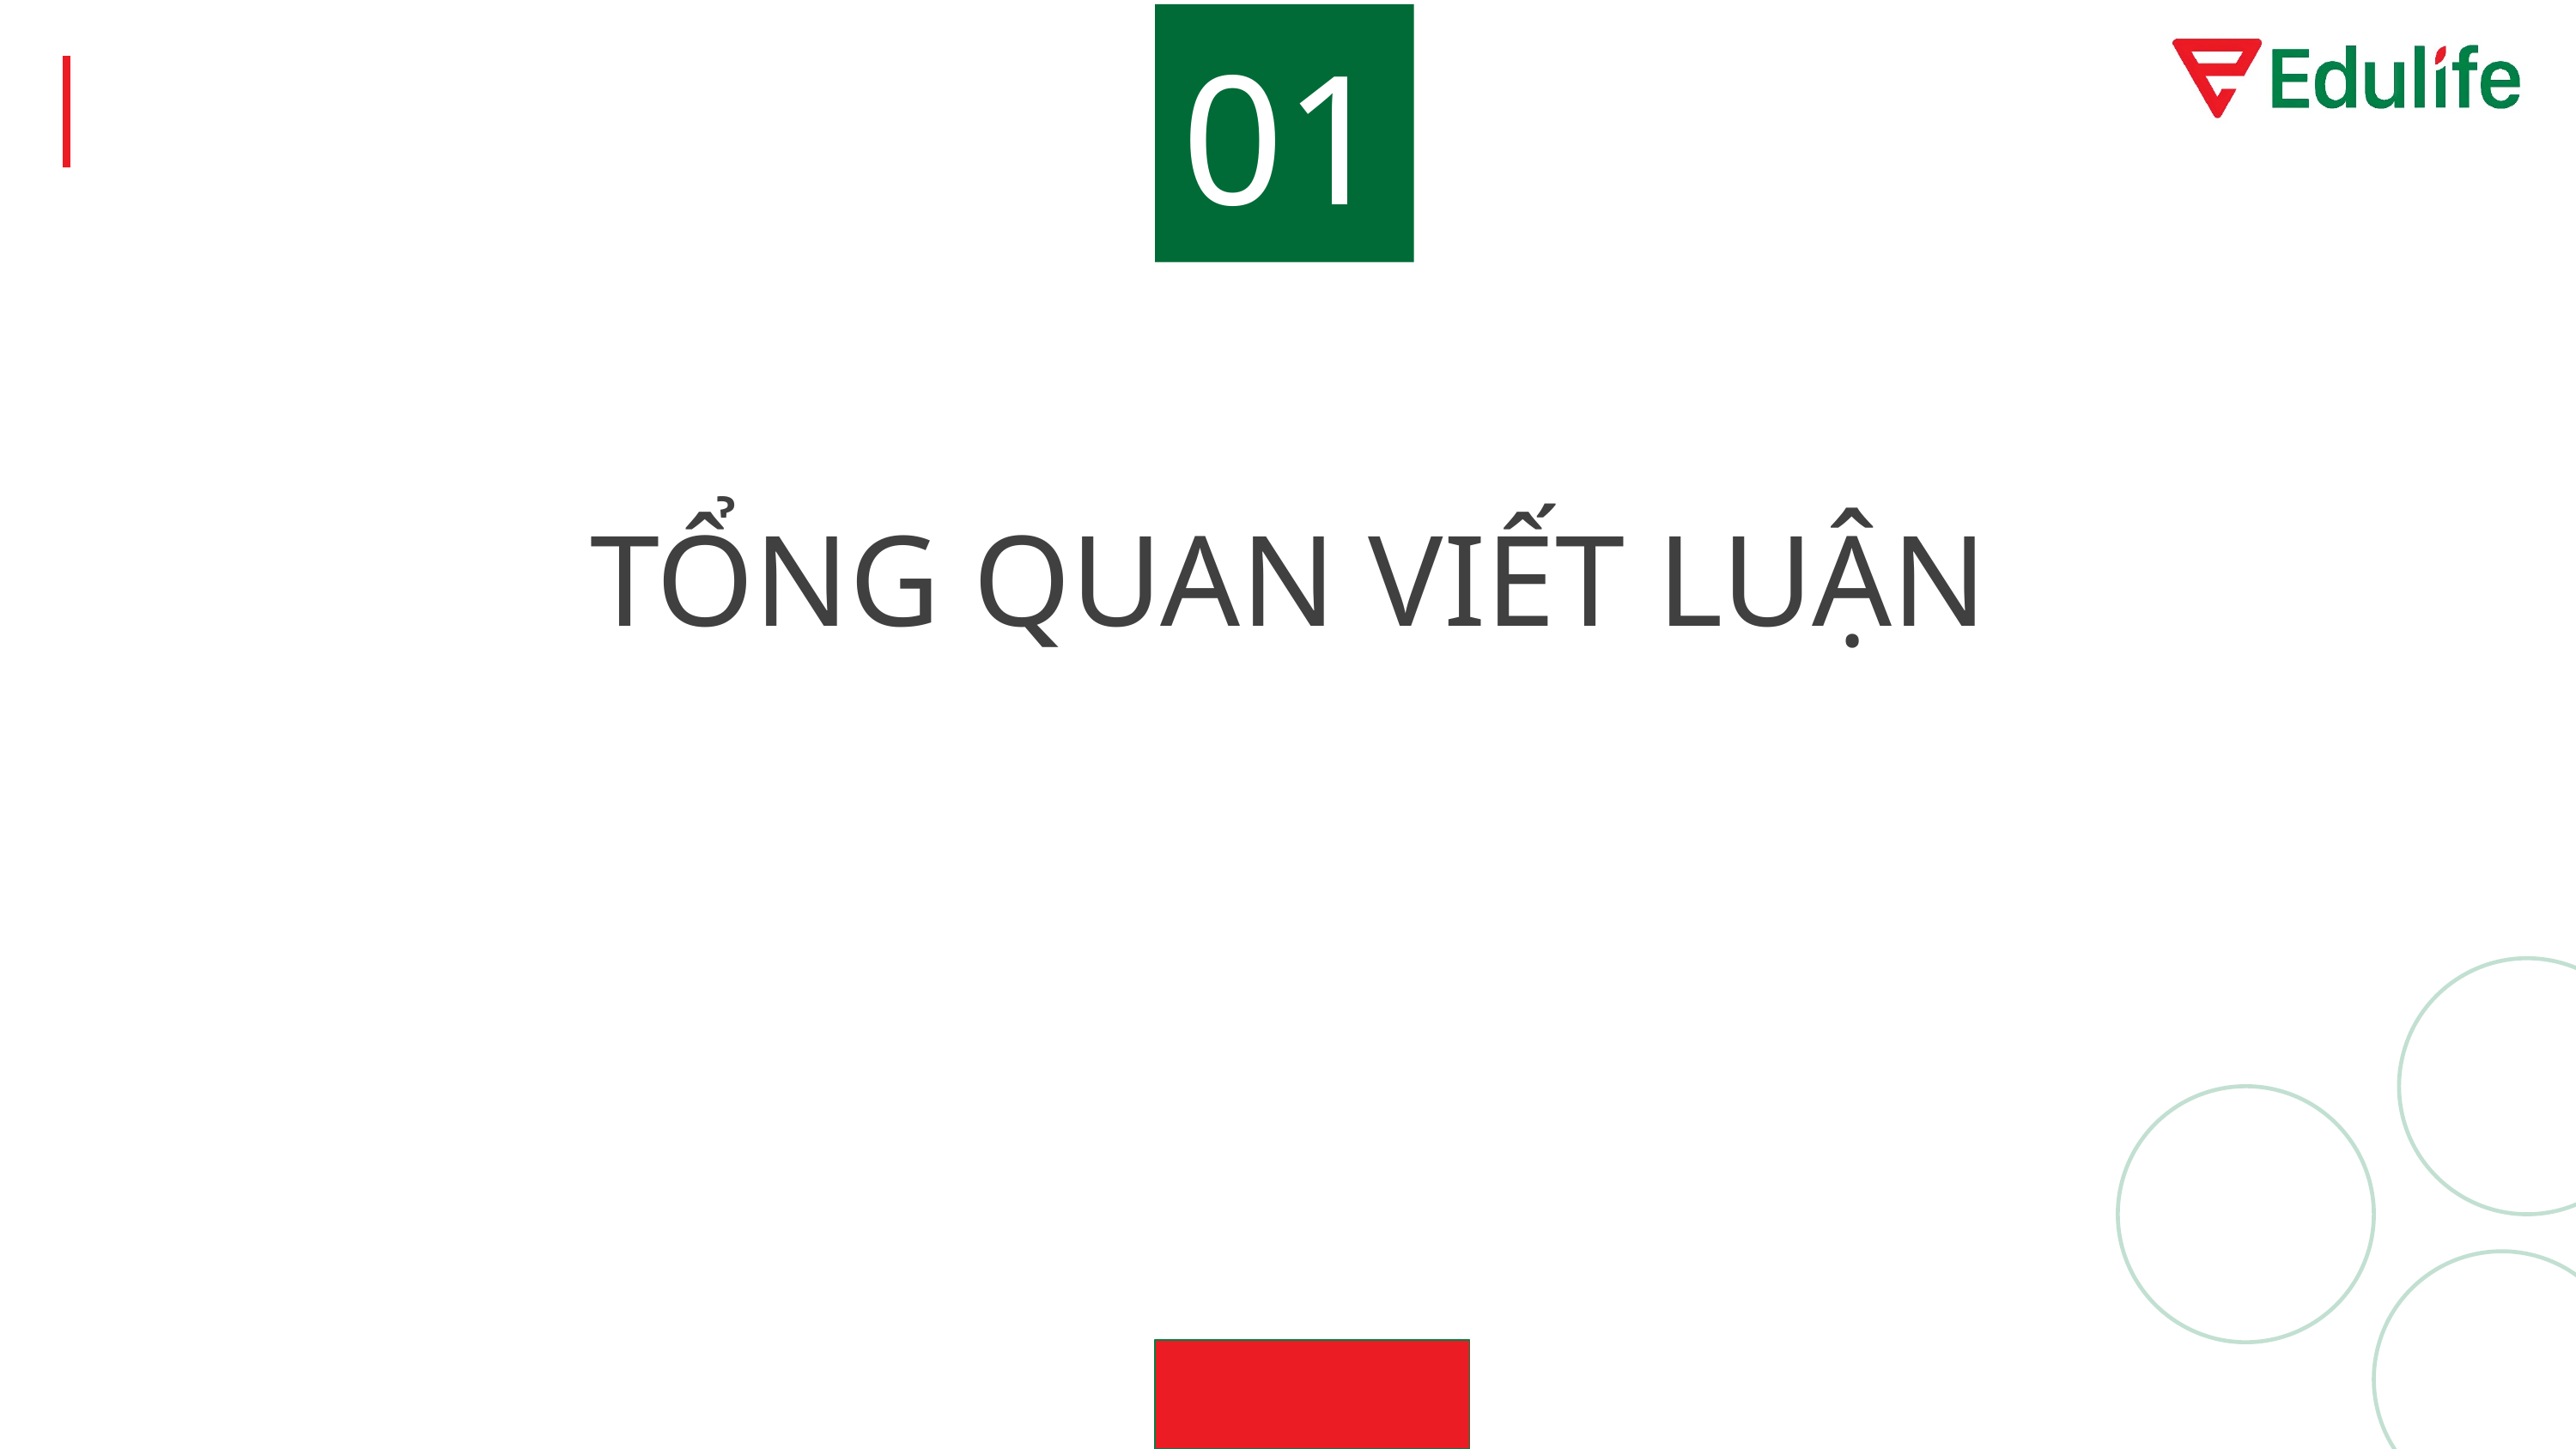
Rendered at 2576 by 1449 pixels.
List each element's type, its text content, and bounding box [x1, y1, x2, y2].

picture [2161, 28, 2535, 125]
text_box [1155, 1340, 1470, 1449]
text_box TỔNG QUAN VIẾT LUẬN [9, 488, 2568, 688]
text_box 01 [1155, 3, 1414, 263]
